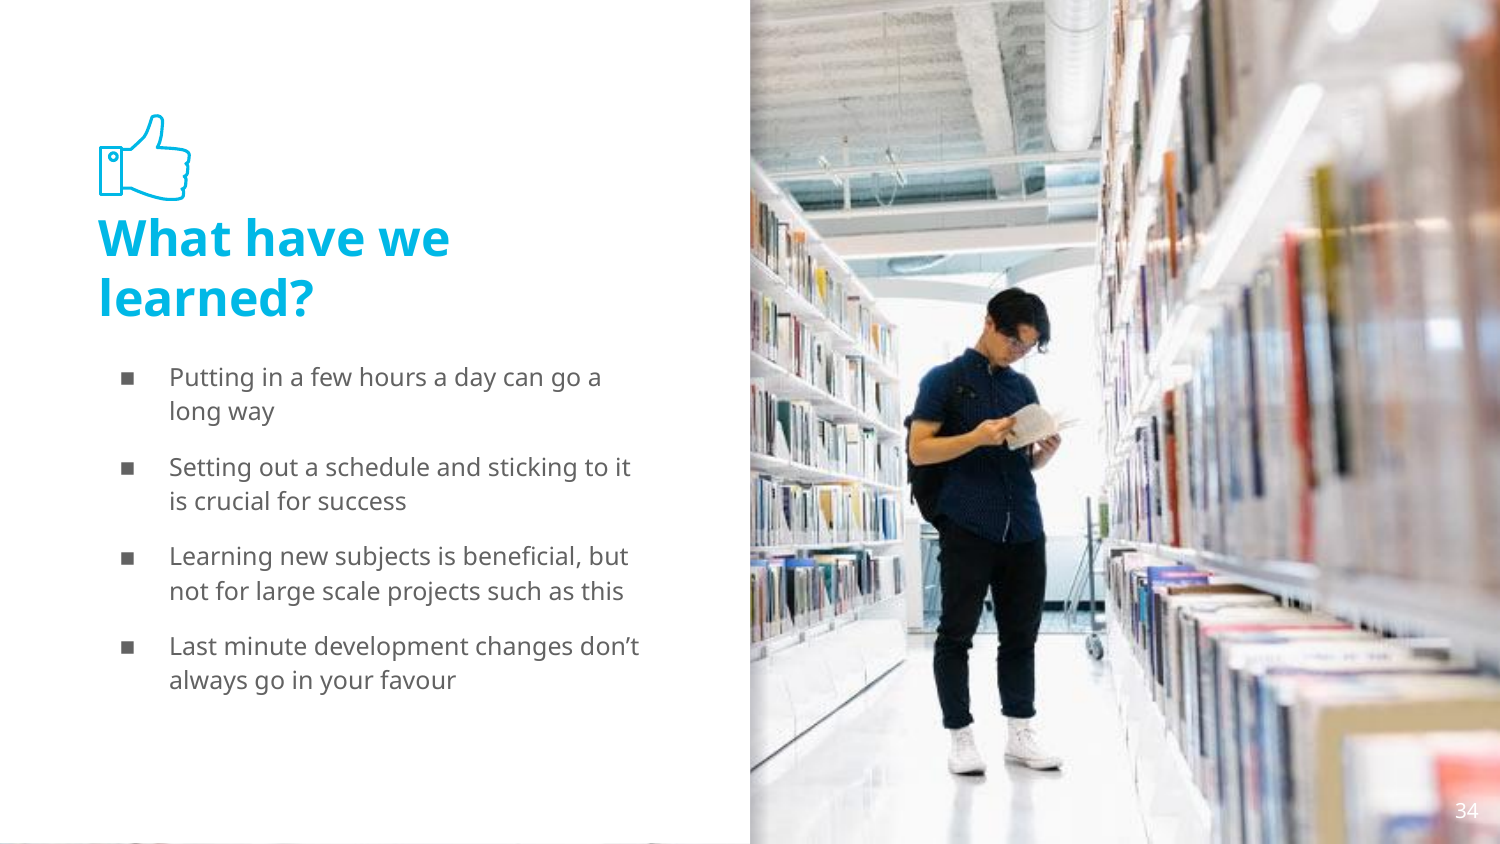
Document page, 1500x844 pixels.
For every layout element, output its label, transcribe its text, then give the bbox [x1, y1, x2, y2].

list Putting in a few hours a day can go a long way Setting out a schedule and sticking to it is crucial for success Learning new subjects is beneficial, but not for large scale projects such as this Last minute development changes don’t always go in your favour [79, 341, 666, 738]
picture [751, 0, 1500, 844]
slide_number ‹#› [1403, 779, 1494, 844]
title What have we learned? [83, 182, 661, 341]
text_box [100, 115, 190, 200]
